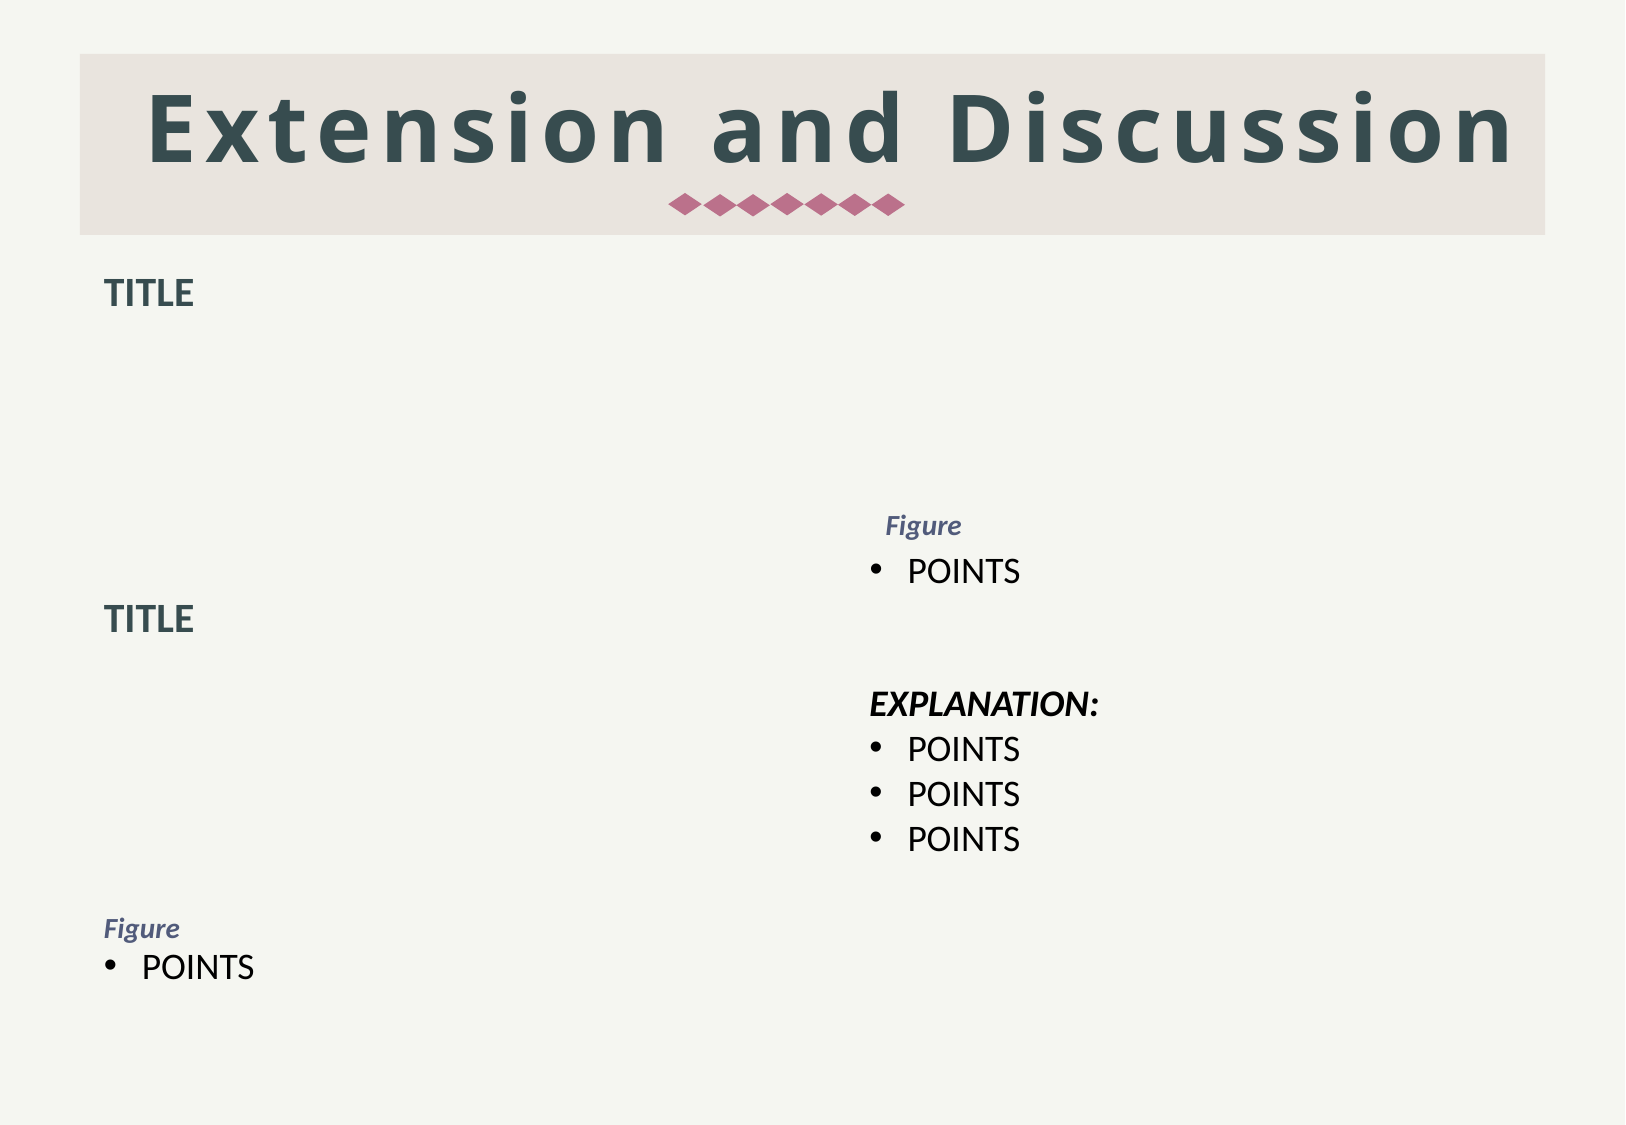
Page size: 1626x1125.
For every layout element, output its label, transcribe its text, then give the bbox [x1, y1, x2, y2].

text_box Figure [88, 902, 930, 952]
text_box POINTS [854, 538, 1534, 598]
text_box TITLE [88, 256, 827, 322]
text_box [668, 192, 905, 217]
text_box EXPLANATION: POINTS POINTS POINTS [854, 671, 1572, 912]
text_box Figure [870, 499, 1625, 549]
text_box POINTS [88, 952, 835, 995]
text_box Extension and Discussion [129, 61, 1625, 189]
text_box [79, 53, 1546, 236]
text_box TITLE [88, 583, 827, 649]
